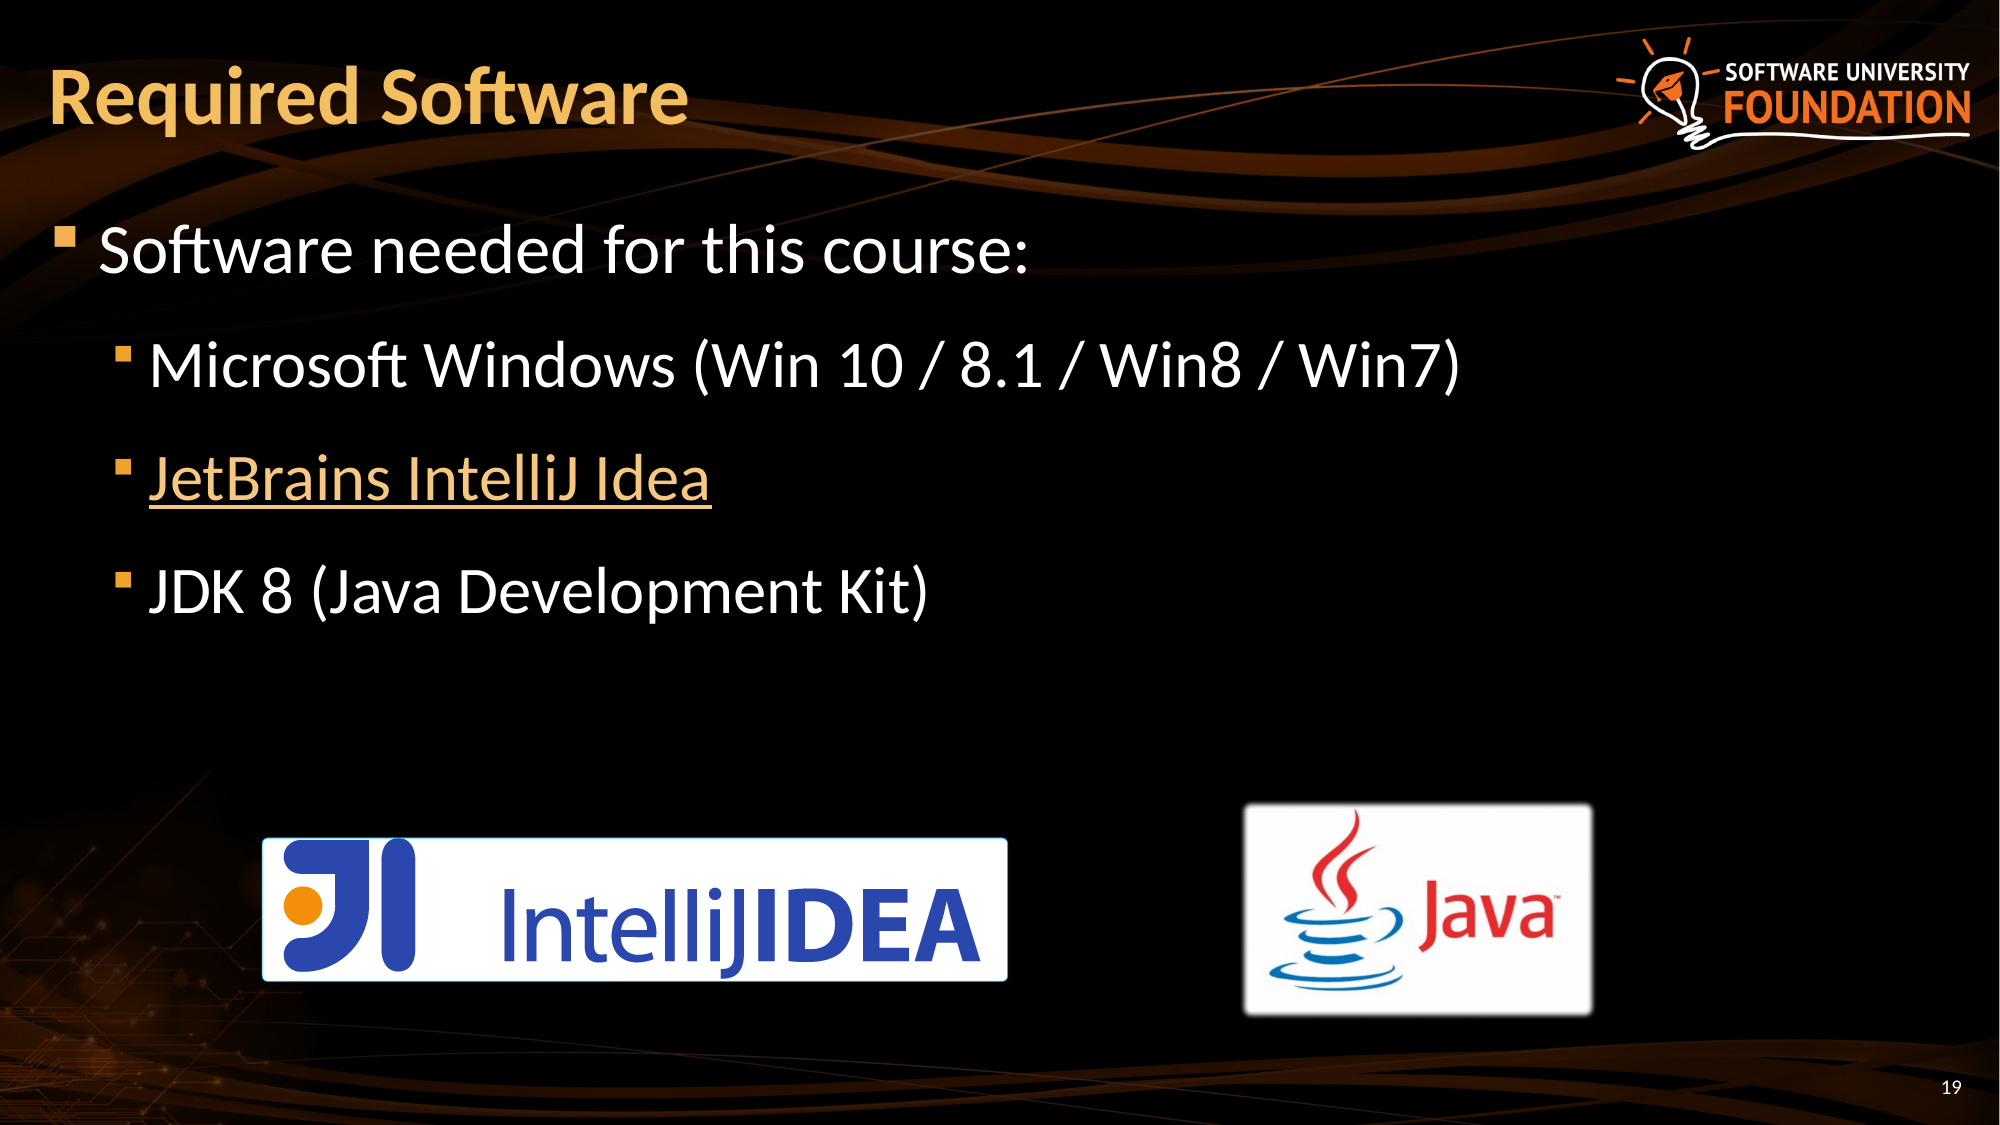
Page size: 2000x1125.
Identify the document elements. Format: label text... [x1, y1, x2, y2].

picture [0, 0, 2000, 1125]
list Software needed for this course: Microsoft Windows (Win 10 / 8.1 / Win8 / Win7) JetBrains IntelliJ Idea JDK 8 (Java Development Kit) [31, 188, 1968, 1103]
title Required Software [30, 6, 1602, 189]
